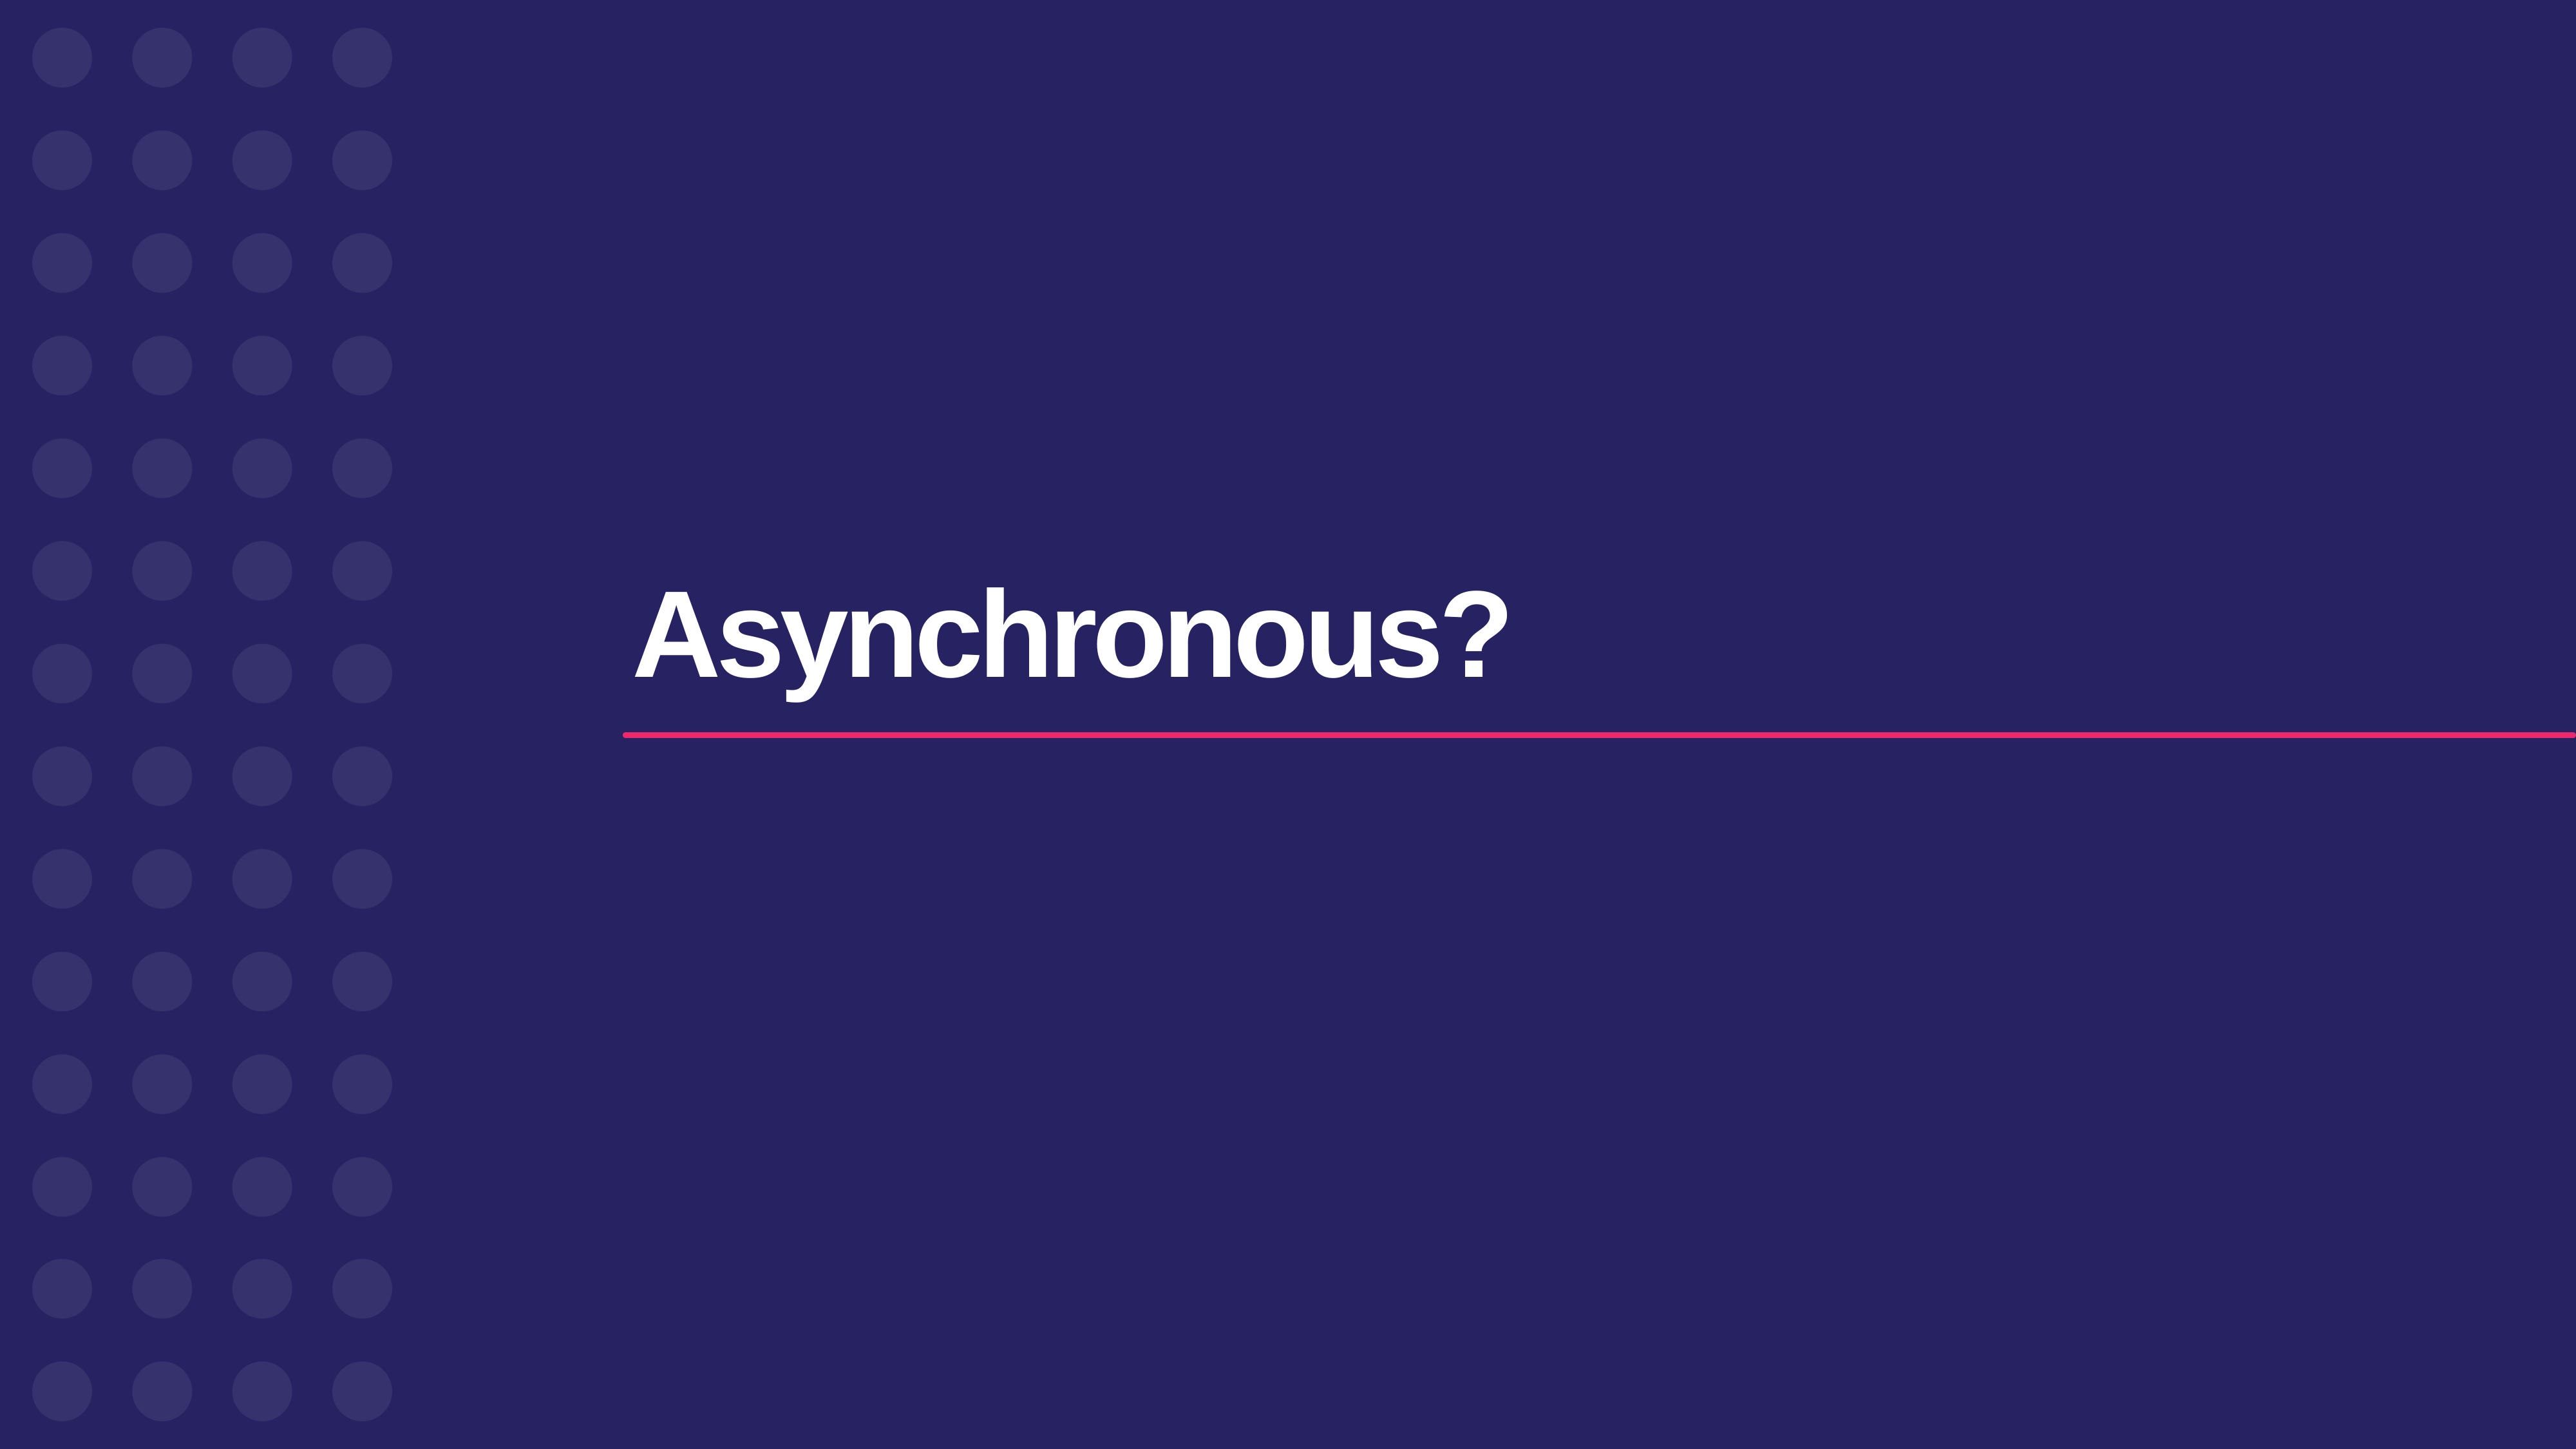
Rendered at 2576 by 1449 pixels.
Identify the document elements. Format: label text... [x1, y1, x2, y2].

title Asynchronous? [627, 164, 2368, 707]
picture [623, 732, 2576, 738]
